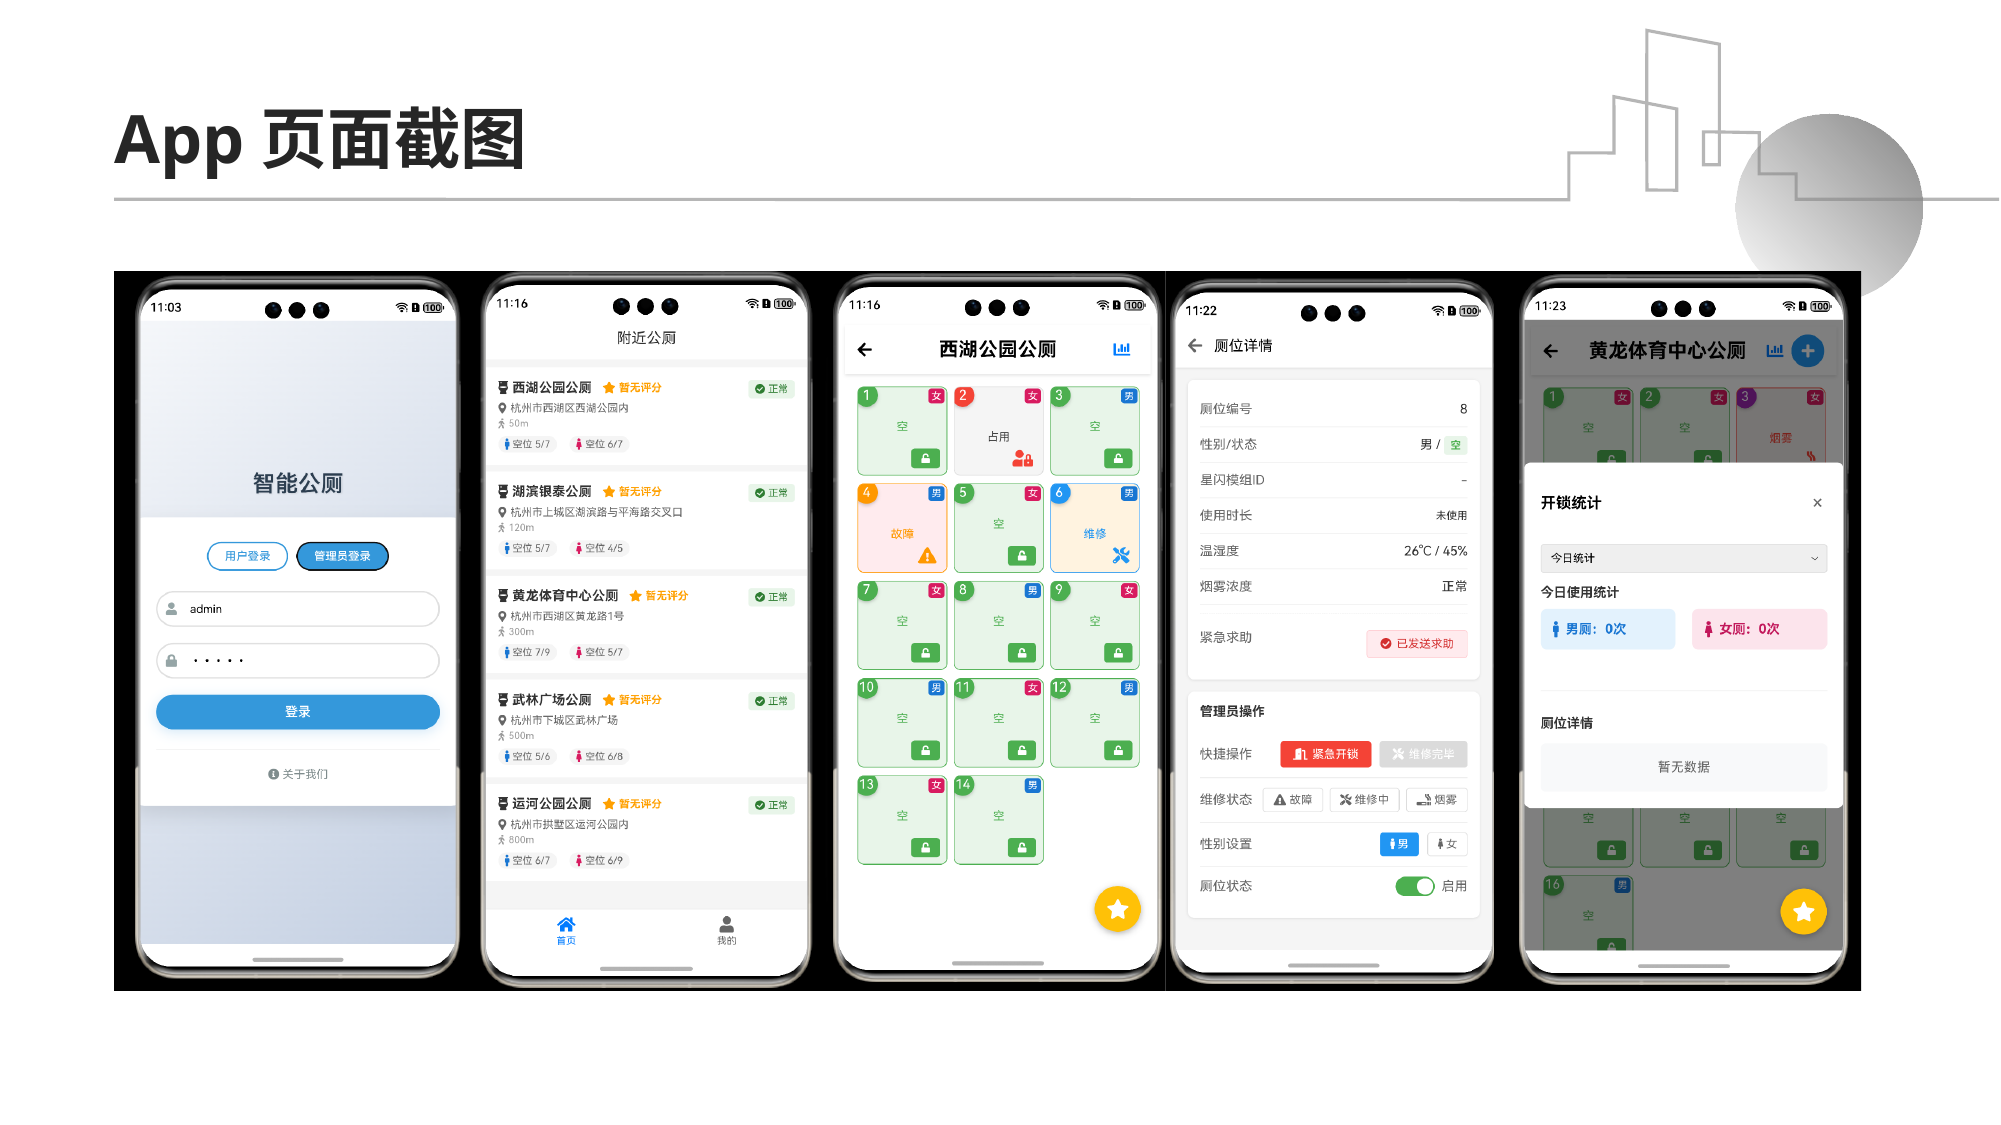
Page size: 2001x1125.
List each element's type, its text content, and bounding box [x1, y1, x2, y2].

text_box [1735, 113, 1923, 296]
title App页面截图 [114, 59, 1297, 178]
picture [114, 271, 1862, 991]
